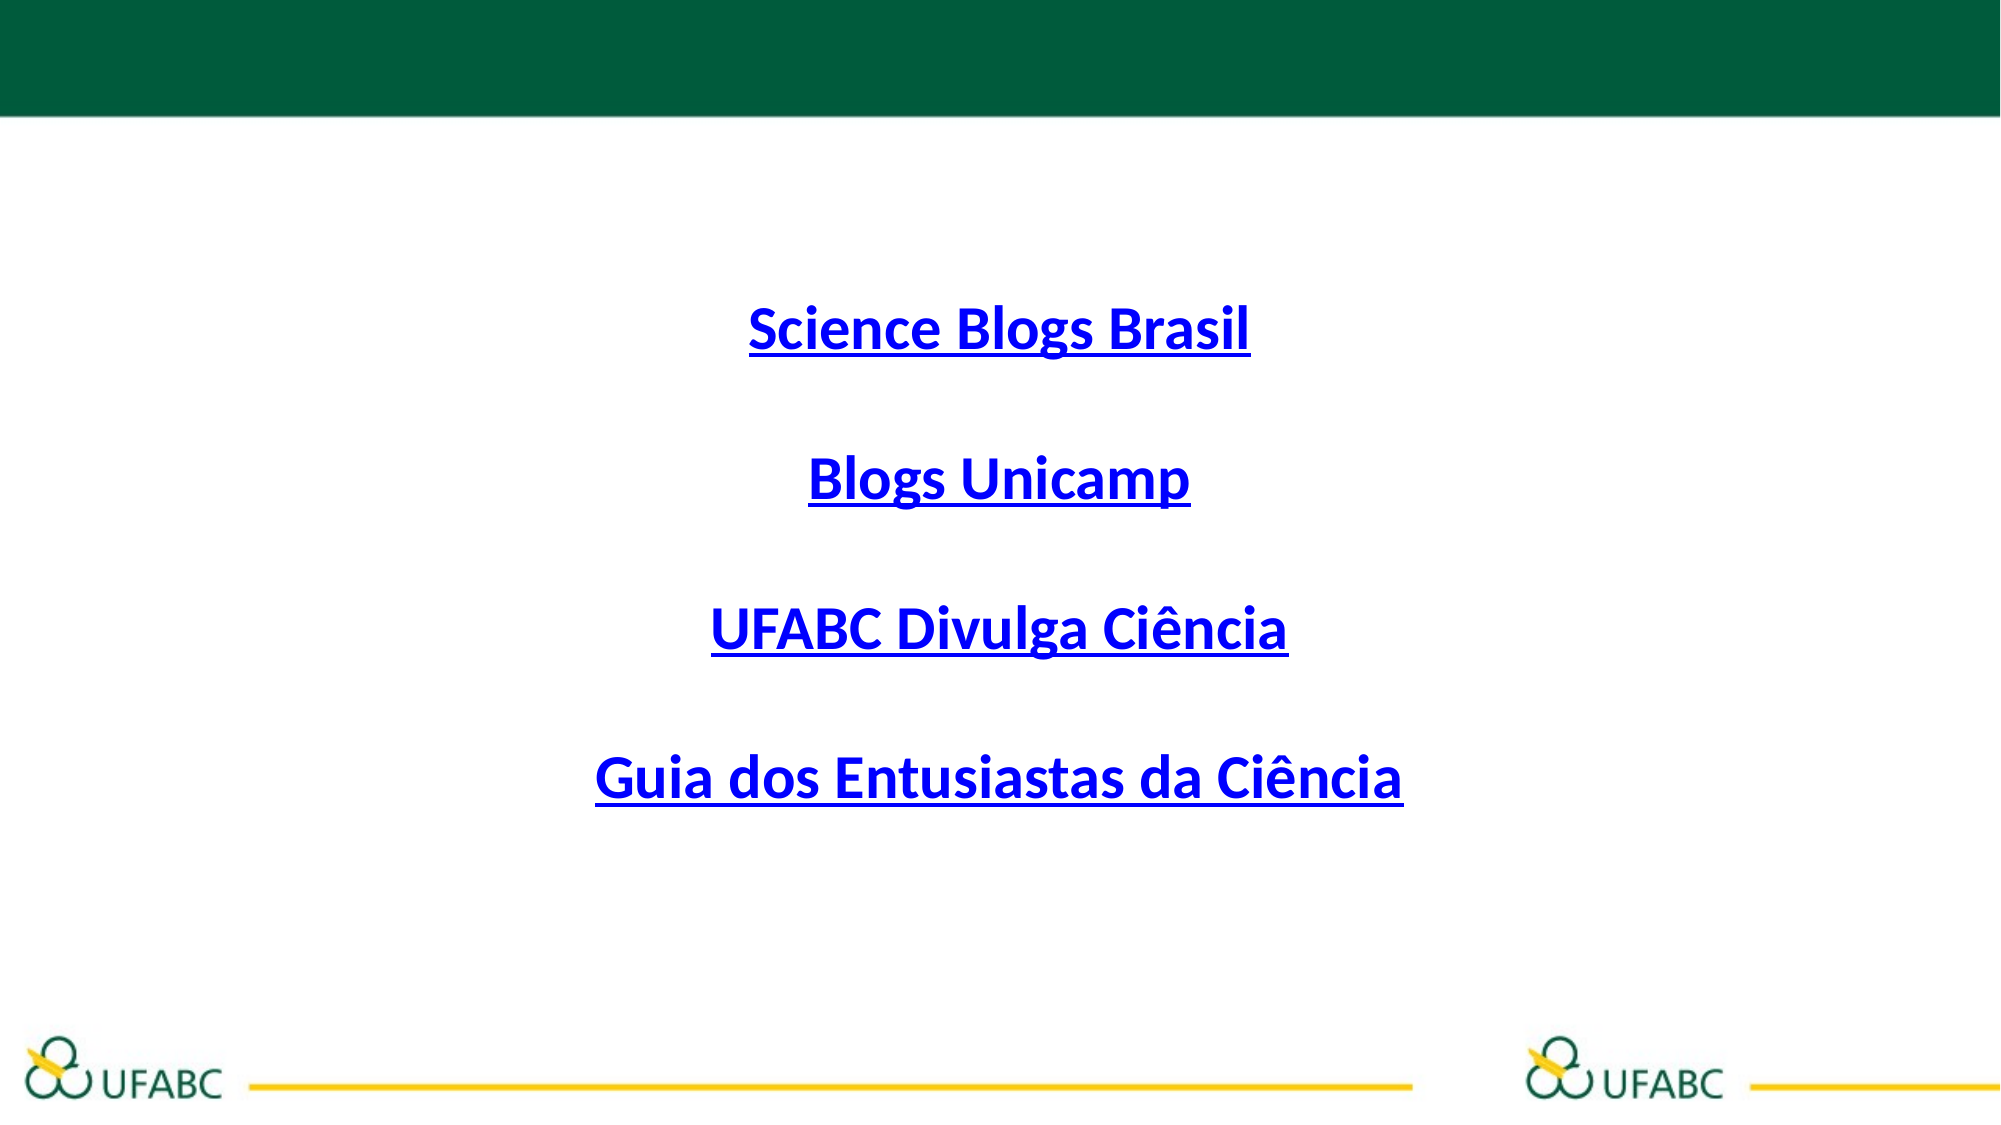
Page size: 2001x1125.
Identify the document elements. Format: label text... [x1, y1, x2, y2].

picture [0, 0, 2001, 1125]
text_box Science Blogs Brasil Blogs Unicamp UFABC Divulga Ciência Guia dos Entusiastas da Ciência [137, 247, 1863, 851]
